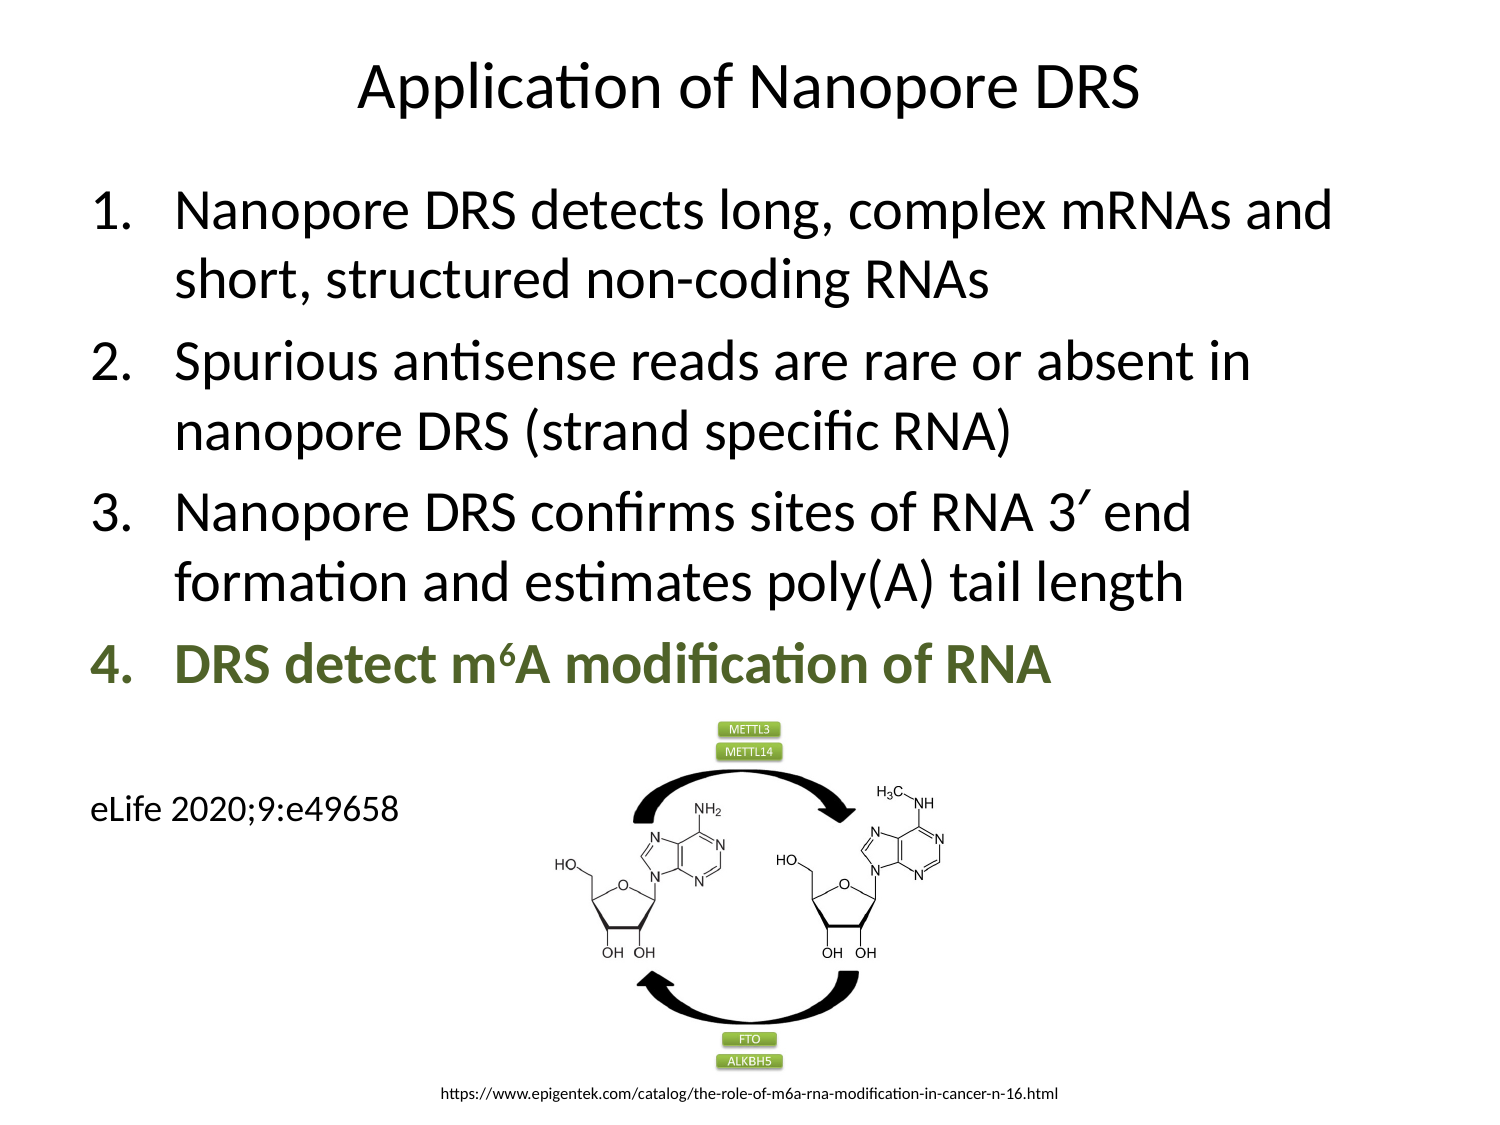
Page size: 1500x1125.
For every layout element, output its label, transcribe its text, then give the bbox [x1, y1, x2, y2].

list Nanopore DRS detects long, complex mRNAs and short, structured non-coding RNAs Spurious antisense reads are rare or absent in nanopore DRS (strand specific RNA) Nanopore DRS confirms sites of RNA 3′ end formation and estimates poly(A) tail length DRS detect m6A modification of RNA eLife 2020;9:e49658 [75, 163, 1425, 906]
text_box https://www.epigentek.com/catalog/the-role-of-m6a-rna-modification-in-cancer-n-16.html [422, 1075, 1078, 1111]
picture [543, 709, 957, 1076]
title Application of Nanopore DRS [75, 34, 1425, 130]
